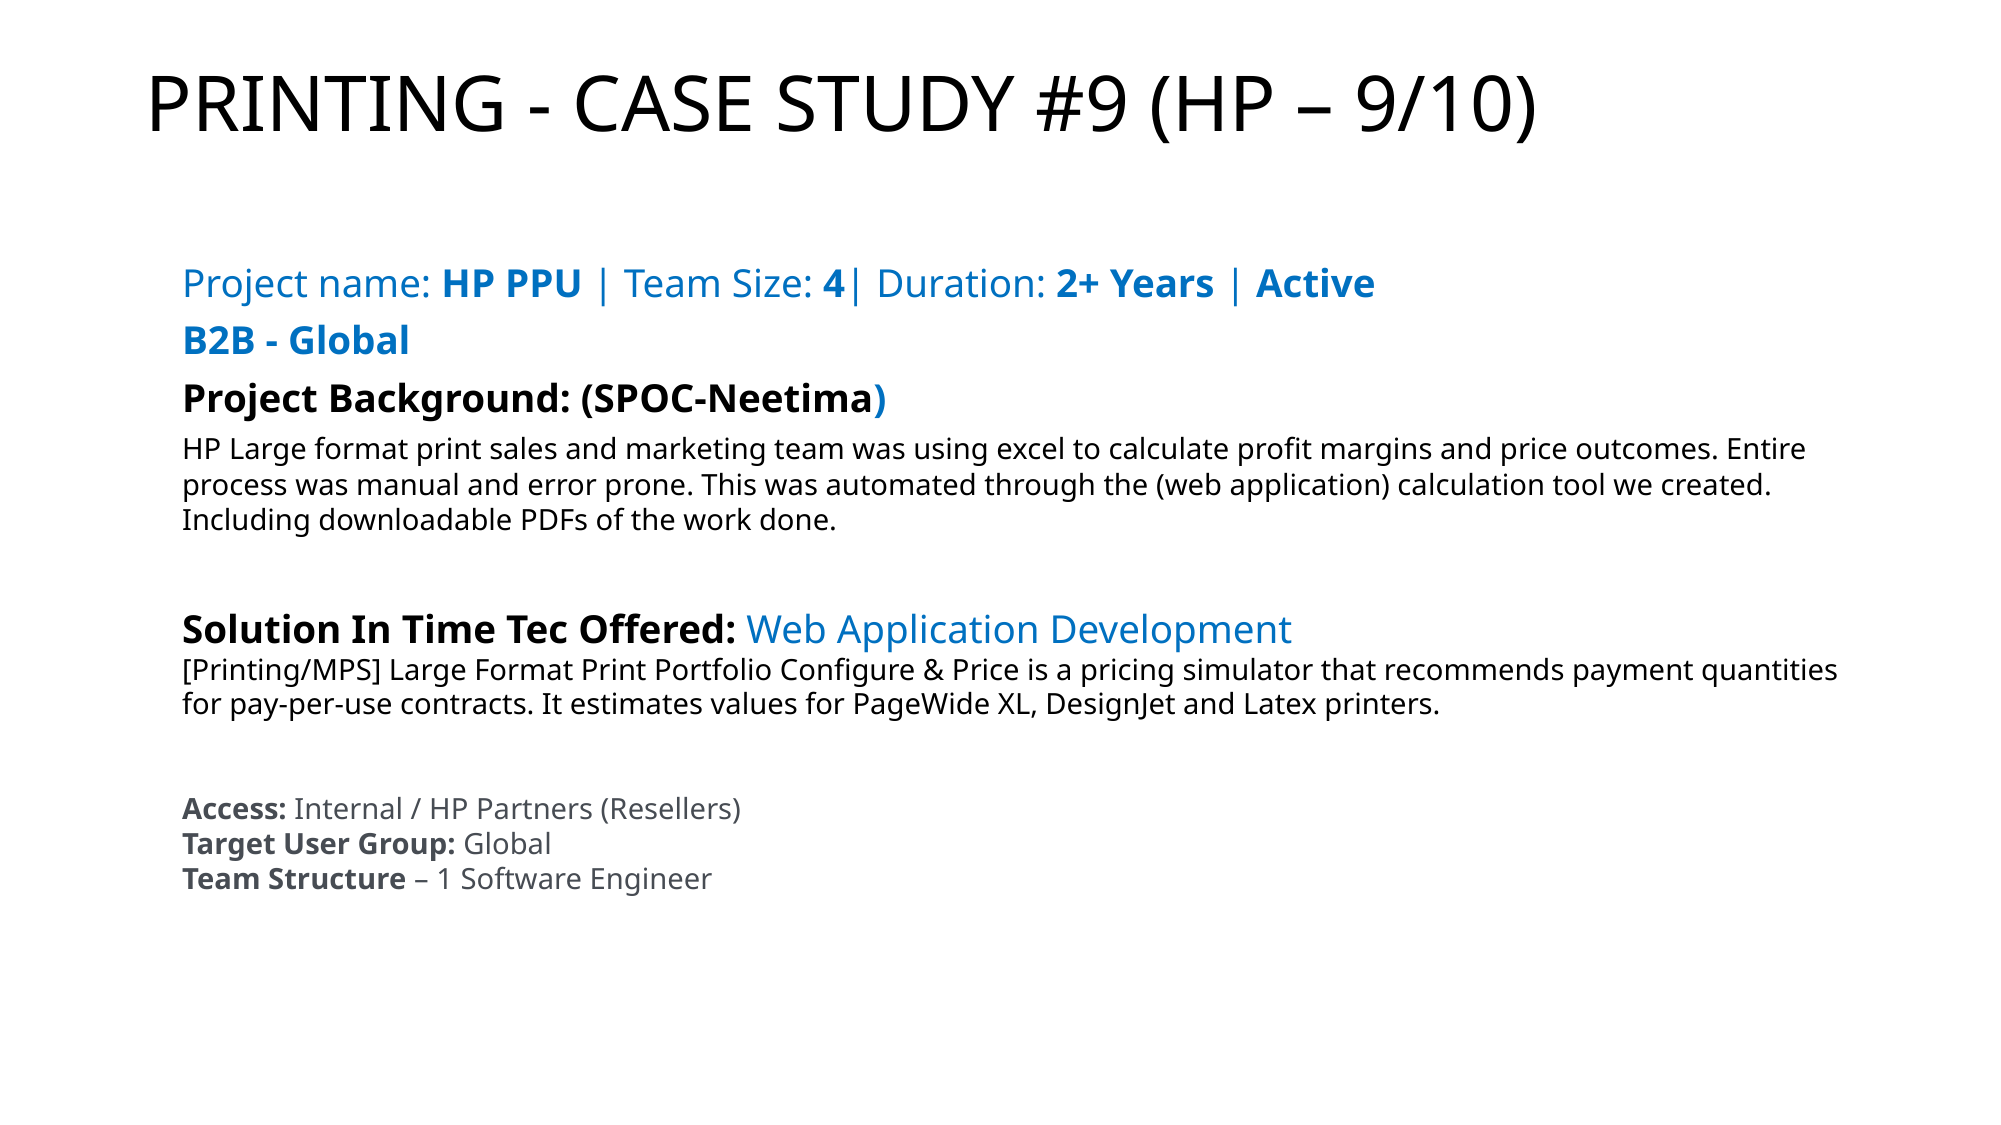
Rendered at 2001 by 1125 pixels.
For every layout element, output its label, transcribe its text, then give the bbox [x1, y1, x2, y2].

text_box Project name: HP PPU | Team Size: 4| Duration: 2+ Years | Active B2B - Global Project Background: (SPOC-Neetima) HP Large format print sales and marketing team was using excel to calculate profit margins and price outcomes. Entire process was manual and error prone. This was automated through the (web application) calculation tool we created. Including downloadable PDFs of the work done. Solution In Time Tec Offered: Web Application Development [Printing/MPS] Large Format Print Portfolio Configure & Price is a pricing simulator that recommends payment quantities for pay-per-use contracts. It estimates values for PageWide XL, DesignJet and Latex printers. Access: Internal / HP Partners (Resellers) Target User Group: Global Team Structure – 1 Software Engineer [172, 251, 1856, 1125]
title PRINTING - CASE STUDY #9 (HP – 9/10) [130, 36, 1931, 177]
